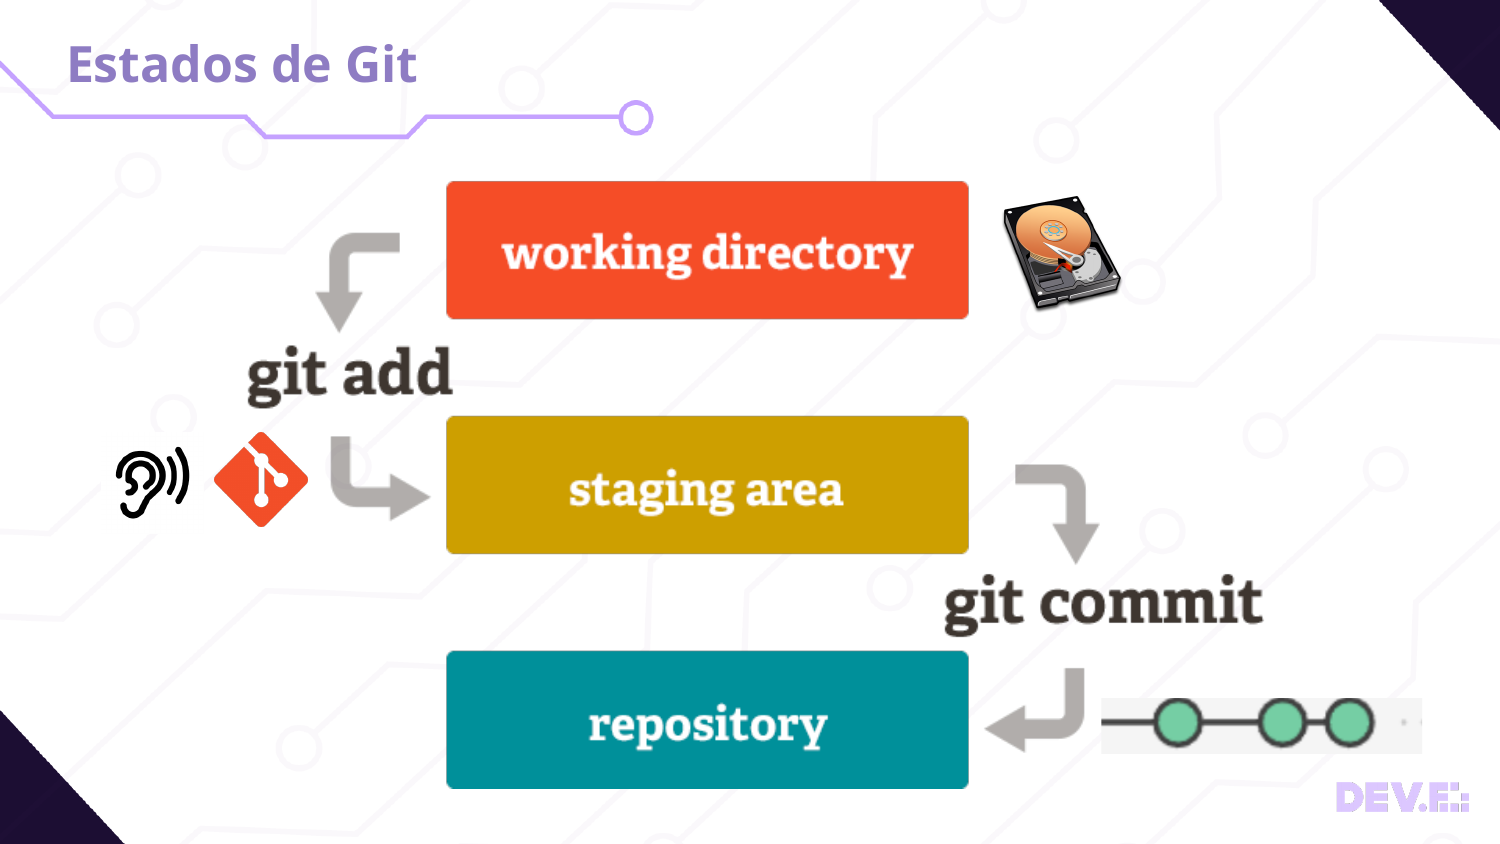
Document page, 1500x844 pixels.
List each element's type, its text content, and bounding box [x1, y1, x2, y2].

picture [0, 0, 1500, 844]
title Estados de Git [51, 17, 1449, 112]
